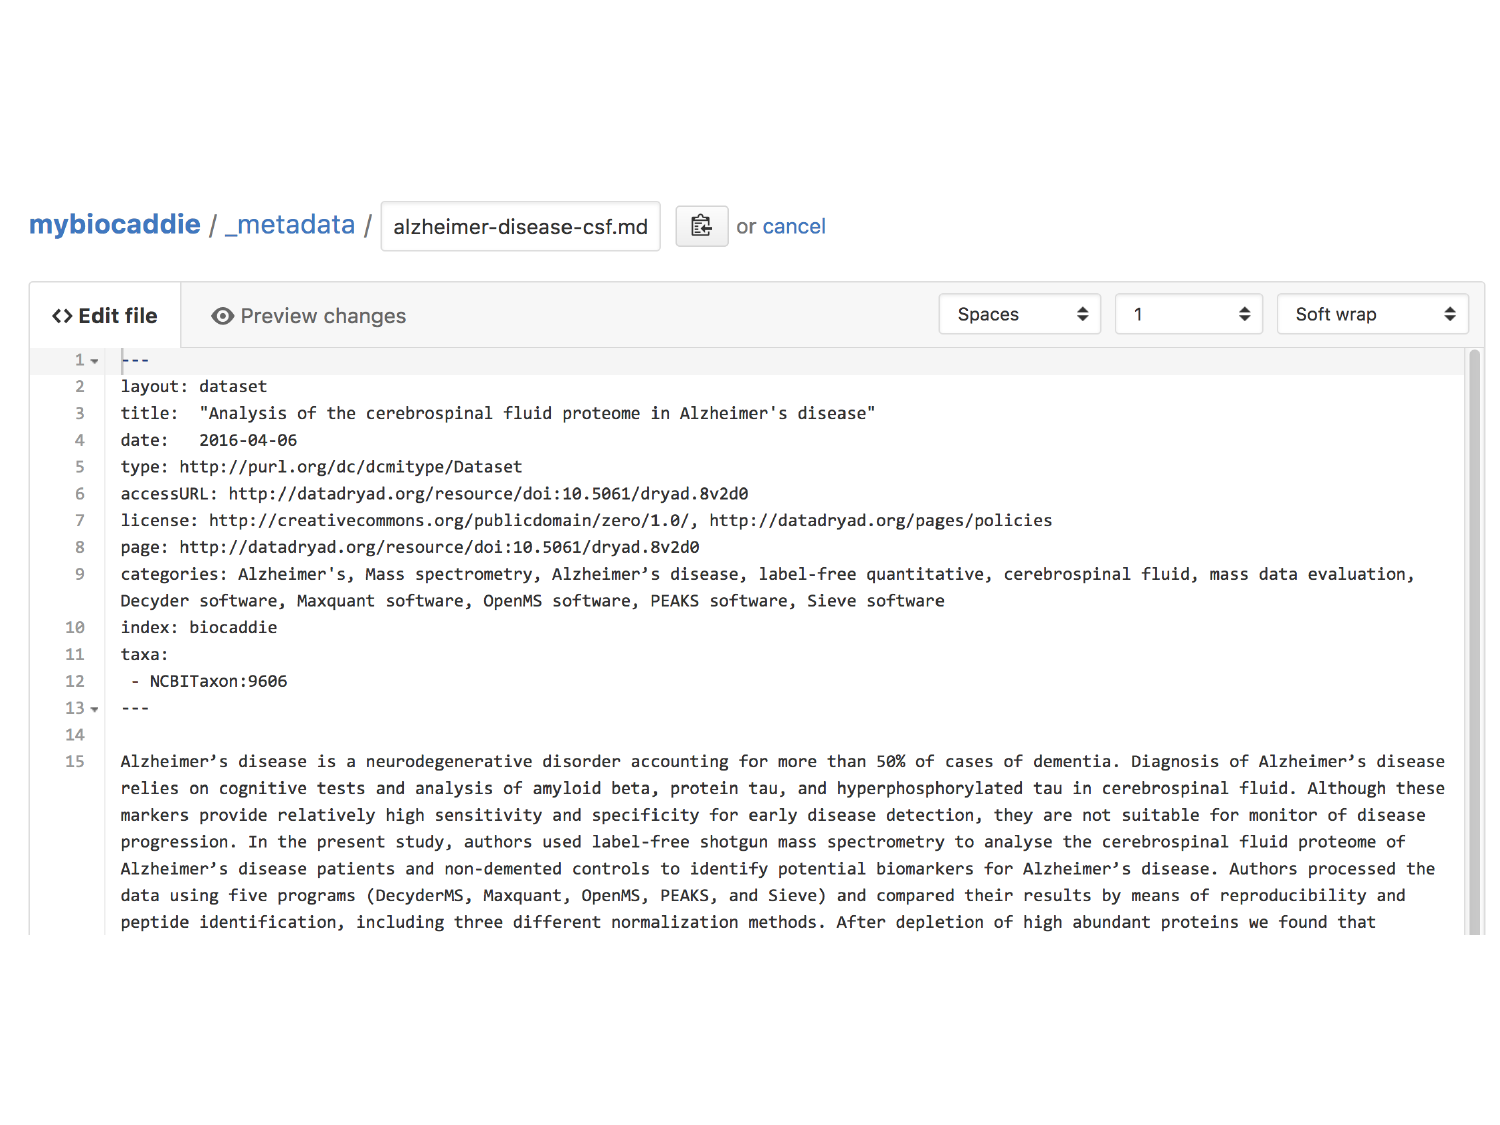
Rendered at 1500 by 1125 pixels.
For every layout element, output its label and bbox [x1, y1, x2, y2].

picture [0, 189, 1500, 936]
